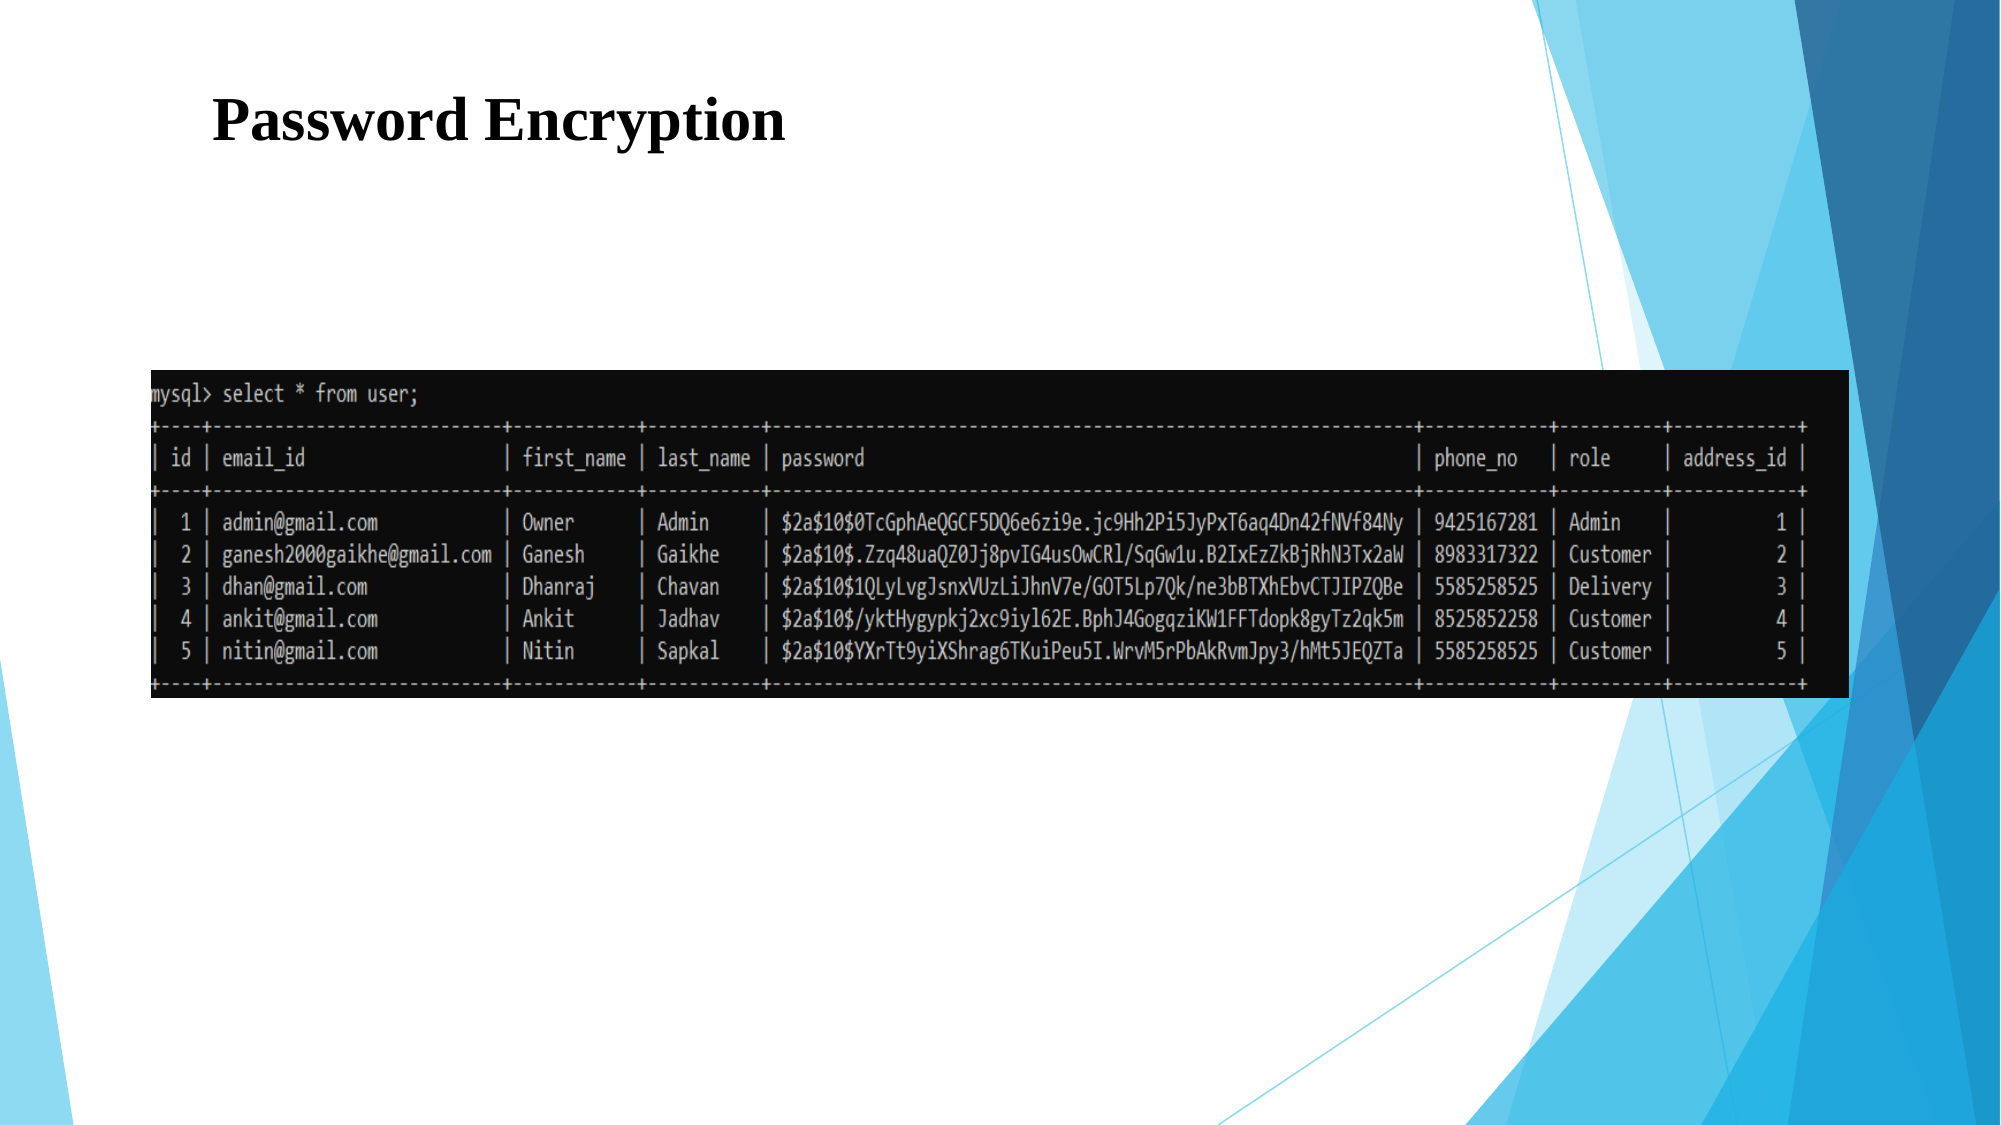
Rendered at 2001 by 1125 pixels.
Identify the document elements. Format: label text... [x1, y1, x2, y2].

text_box Password Encryption [197, 70, 1400, 160]
picture [151, 370, 1849, 699]
